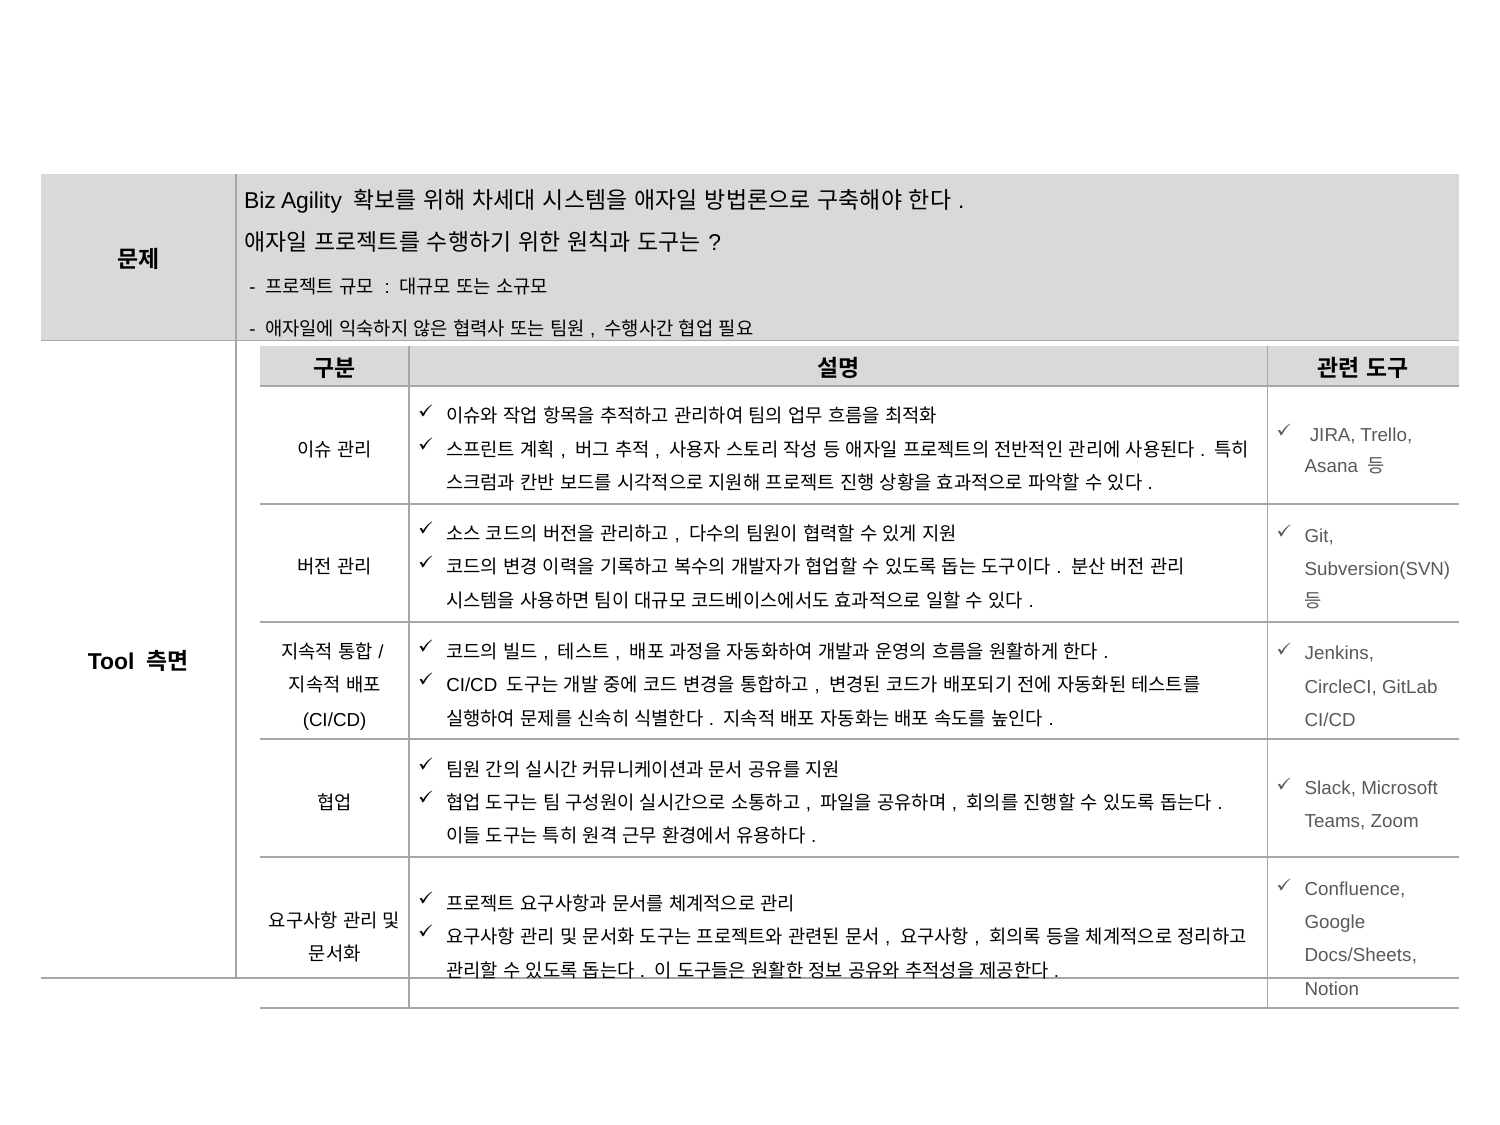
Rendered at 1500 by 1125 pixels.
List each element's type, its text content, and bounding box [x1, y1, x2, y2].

table_cell 이슈 관리 [260, 387, 408, 503]
table_header 구분 [260, 346, 408, 385]
table_cell Confluence, Google Docs/Sheets, Notion [1268, 858, 1459, 1007]
table_header 설명 [410, 346, 1267, 385]
table_header 문제 [41, 174, 235, 340]
table_cell 소스 코드의 버전을 관리하고, 다수의 팀원이 협력할 수 있게 지원 코드의 변경 이력을 기록하고 복수의 개발자가 협업할 수 있도록 돕는 도구이다. 분산 버전 관리 시스템을 사용하면 팀이 대규모 코드베이스에서도 효과적으로 일할 수 있다. [410, 505, 1267, 621]
table_cell 팀원 간의 실시간 커뮤니케이션과 문서 공유를 지원 협업 도구는 팀 구성원이 실시간으로 소통하고, 파일을 공유하며, 회의를 진행할 수 있도록 돕는다. 이들 도구는 특히 원격 근무 환경에서 유용하다. [410, 740, 1267, 856]
table_cell 요구사항 관리 및 문서화 [260, 858, 408, 1007]
table_cell 코드의 빌드, 테스트, 배포 과정을 자동화하여 개발과 운영의 흐름을 원활하게 한다. CI/CD 도구는 개발 중에 코드 변경을 통합하고, 변경된 코드가 배포되기 전에 자동화된 테스트를 실행하여 문제를 신속히 식별한다. 지속적 배포 자동화는 배포 속도를 높인다. [410, 623, 1267, 738]
table_cell 버전 관리 [260, 505, 408, 621]
table_cell Git, Subversion(SVN) 등 [1268, 505, 1459, 621]
table_cell 프로젝트 요구사항과 문서를 체계적으로 관리 요구사항 관리 및 문서화 도구는 프로젝트와 관련된 문서, 요구사항, 회의록 등을 체계적으로 정리하고 관리할 수 있도록 돕는다. 이 도구들은 원활한 정보 공유와 추적성을 제공한다. [410, 858, 1267, 1007]
table_cell 지속적 통합/지속적 배포 (CI/CD) [260, 623, 408, 738]
table_cell Tool 측면 [41, 341, 235, 977]
table_cell [237, 341, 1459, 977]
table_header Biz Agility 확보를 위해 차세대 시스템을 애자일 방법론으로 구축해야 한다. 애자일 프로젝트를 수행하기 위한 원칙과 도구는? - 프로젝트 규모 : 대규모 또는 소규모 - 애자일에 익숙하지 않은 협력사 또는 팀원, 수행사간 협업 필요 [237, 174, 1459, 340]
table_cell JIRA, Trello, Asana 등 [1268, 387, 1459, 503]
table_cell 이슈와 작업 항목을 추적하고 관리하여 팀의 업무 흐름을 최적화 스프린트 계획, 버그 추적, 사용자 스토리 작성 등 애자일 프로젝트의 전반적인 관리에 사용된다. 특히 스크럼과 칸반 보드를 시각적으로 지원해 프로젝트 진행 상황을 효과적으로 파악할 수 있다. [410, 387, 1267, 503]
table_cell Slack, Microsoft Teams, Zoom [1268, 740, 1459, 856]
table_header 관련 도구 [1268, 346, 1459, 385]
table_cell Jenkins, CircleCI, GitLab CI/CD [1268, 623, 1459, 738]
table_cell 협업 [260, 740, 408, 856]
